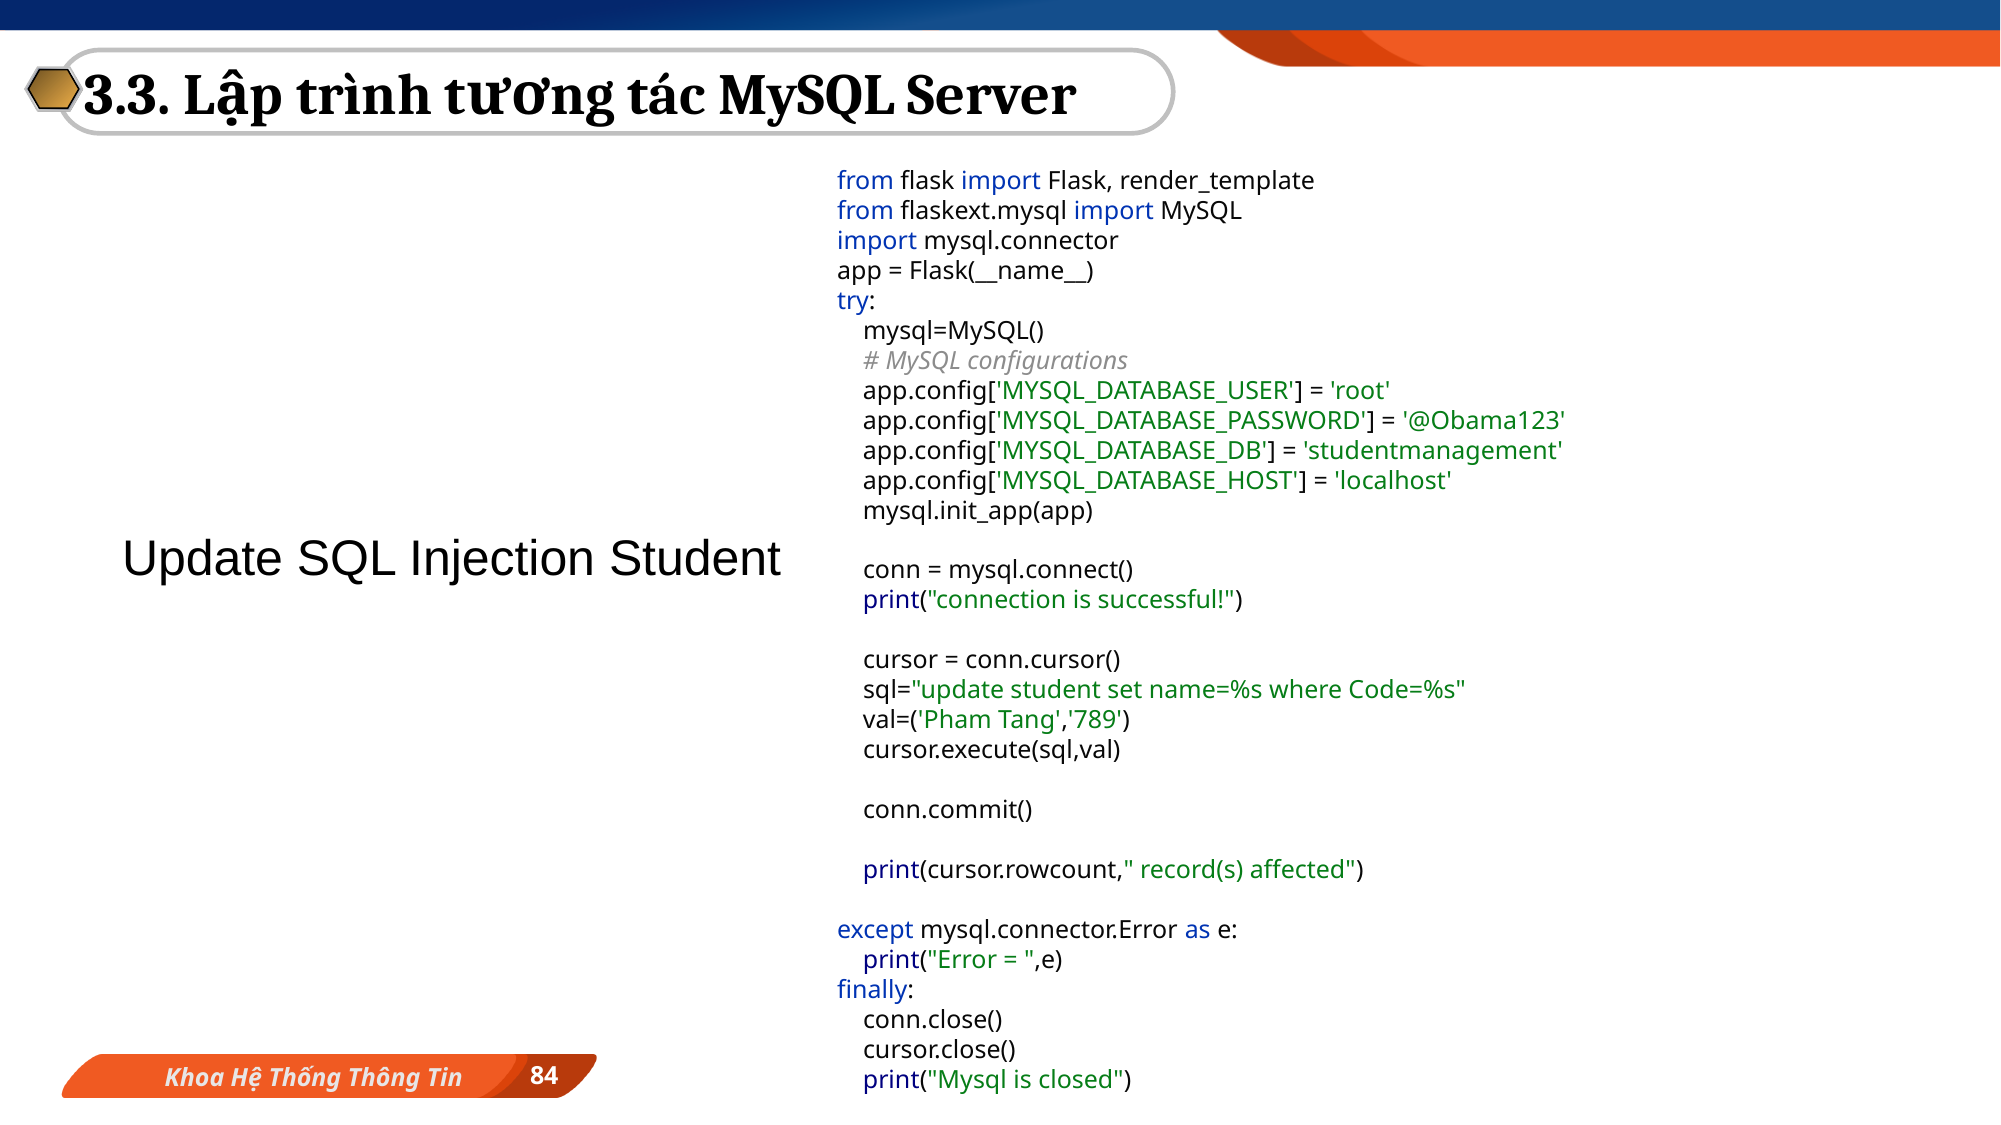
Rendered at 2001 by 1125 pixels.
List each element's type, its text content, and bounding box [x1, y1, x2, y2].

picture [34, 1017, 624, 1125]
picture [0, 0, 2001, 71]
text_box Update SQL Injection Student [107, 518, 797, 593]
footer Khoa Hệ Thống Thông Tin [119, 1054, 508, 1098]
text_box from flask import Flask, render_template from flaskext.mysql import MySQL import mysql.connector app = Flask(__name__) try: mysql=MySQL() # MySQL configurations app.config['MYSQL_DATABASE_USER'] = 'root' app.config['MYSQL_DATABASE_PASSWORD'] = '@Obama123' app.config['MYSQL_DATABASE_DB'] = 'studentmanagement' app.config['MYSQL_DATABASE_HOST'] = 'localhost' mysql.init_app(app) conn = mysql.connect() print("connection is successful!") cursor = conn.cursor() sql="update student set name=%s where Code=%s" val=('Pham Tang','789') cursor.execute(sql,val) conn.commit() print(cursor.rowcount," record(s) affected") except mysql.connector.Error as e: print("Error = ",e) finally: conn.close() cursor.close() print("Mysql is closed") [821, 157, 1581, 1101]
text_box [24, 49, 1174, 134]
slide_number 84 [508, 1046, 574, 1106]
